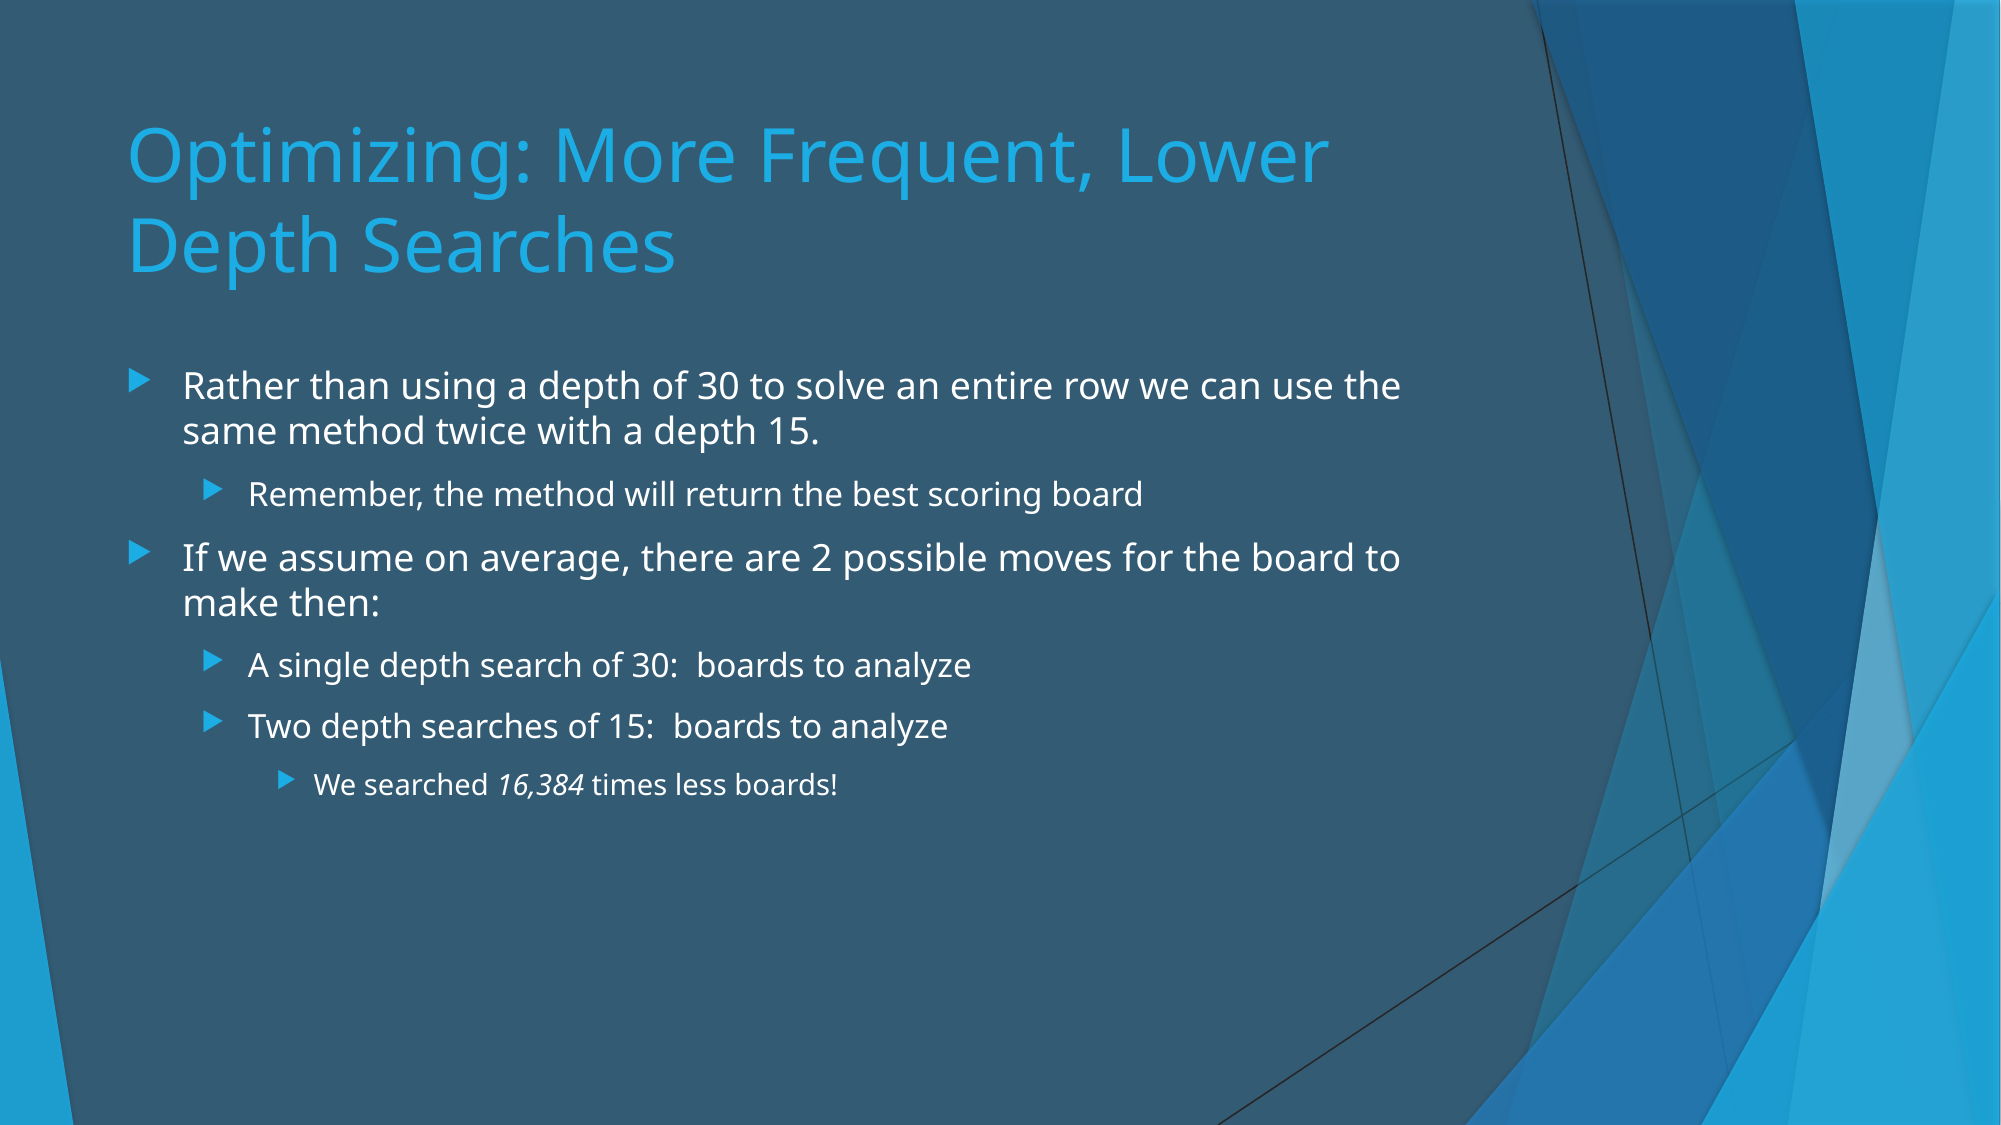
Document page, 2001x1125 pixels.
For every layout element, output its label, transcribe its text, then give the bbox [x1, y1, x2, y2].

title Optimizing: More Frequent, Lower Depth Searches [111, 99, 1522, 317]
